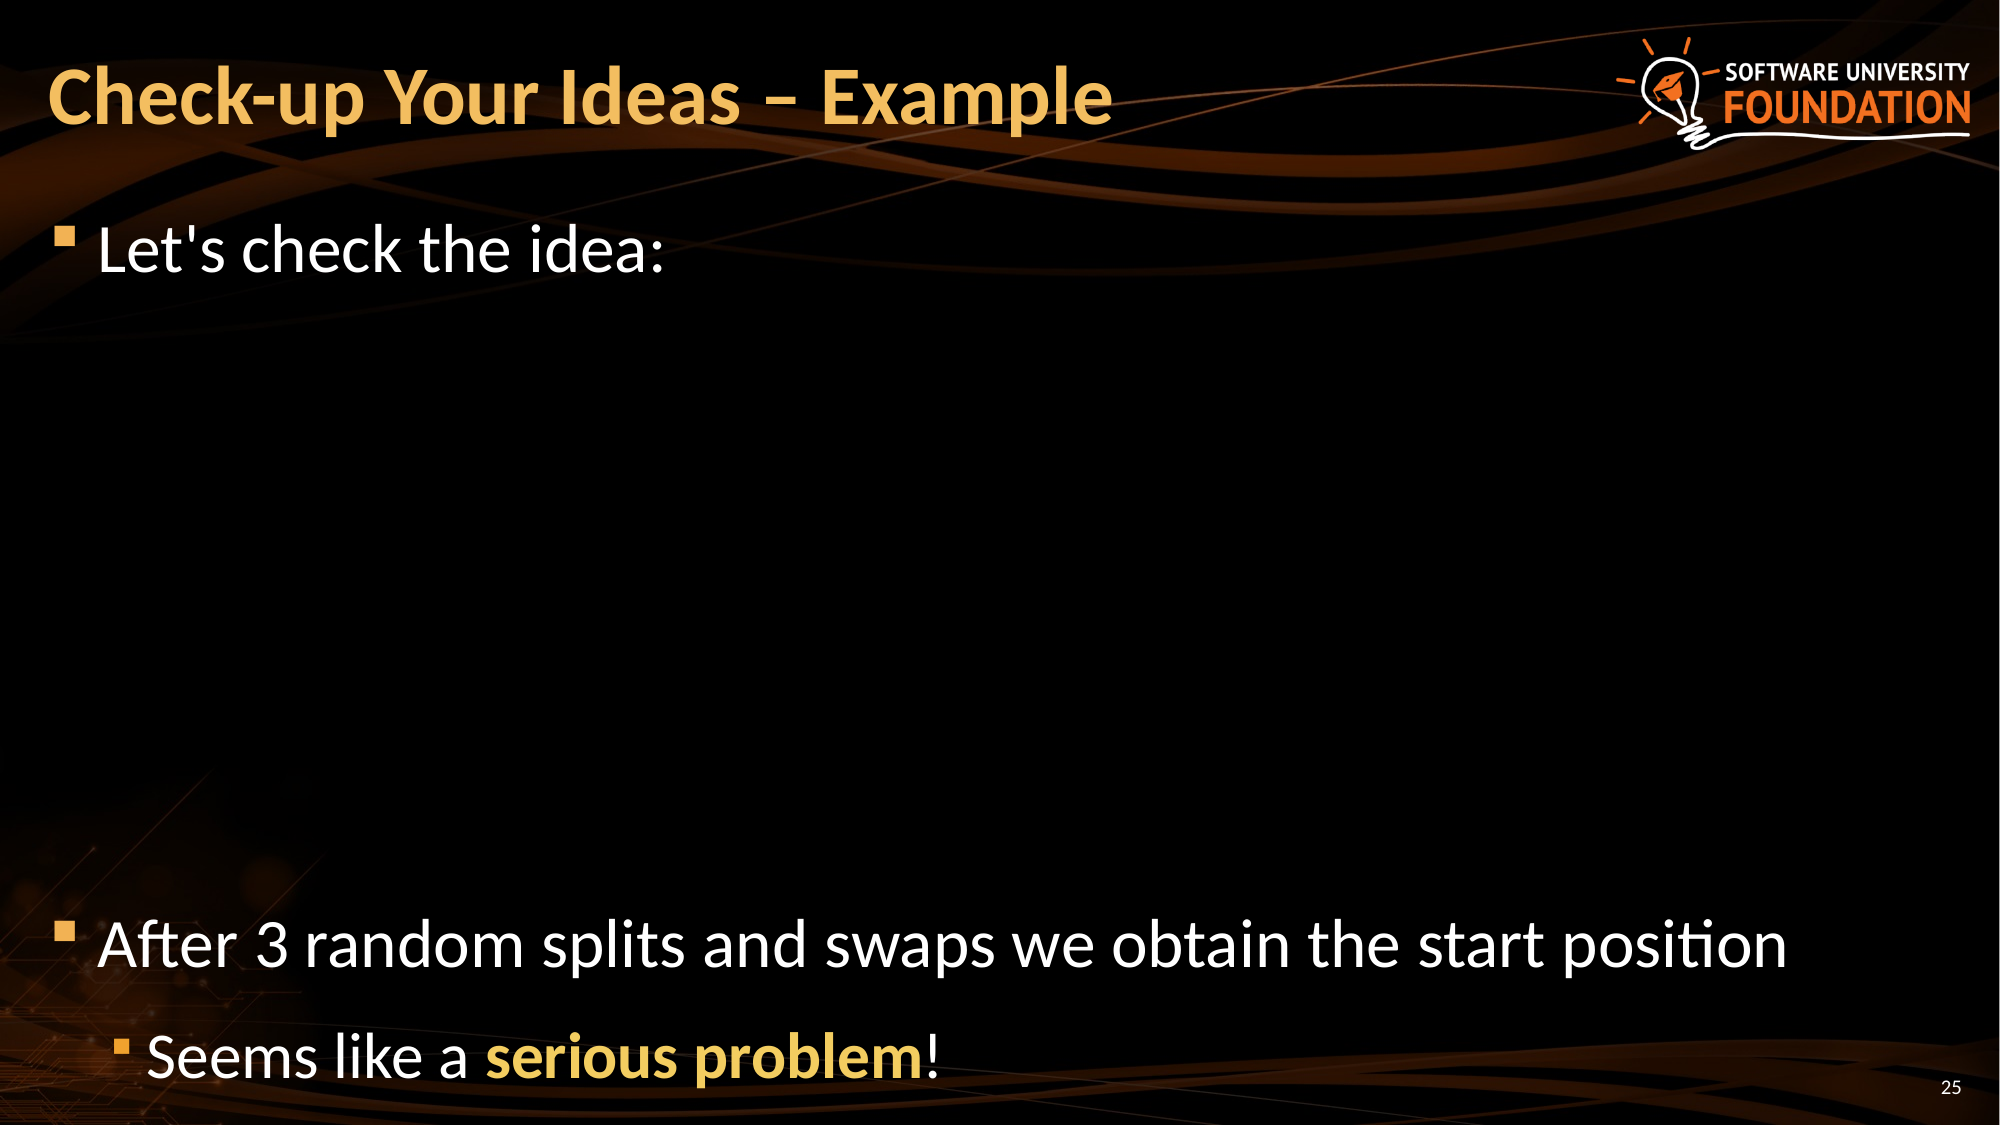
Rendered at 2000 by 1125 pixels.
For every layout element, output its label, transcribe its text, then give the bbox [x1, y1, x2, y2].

list Let's check the idea: After 3 random splits and swaps we obtain the start position Seems like a serious problem! [31, 188, 1968, 1103]
picture [0, 0, 2000, 1125]
title Check-up Your Ideas – Example [30, 6, 1602, 189]
